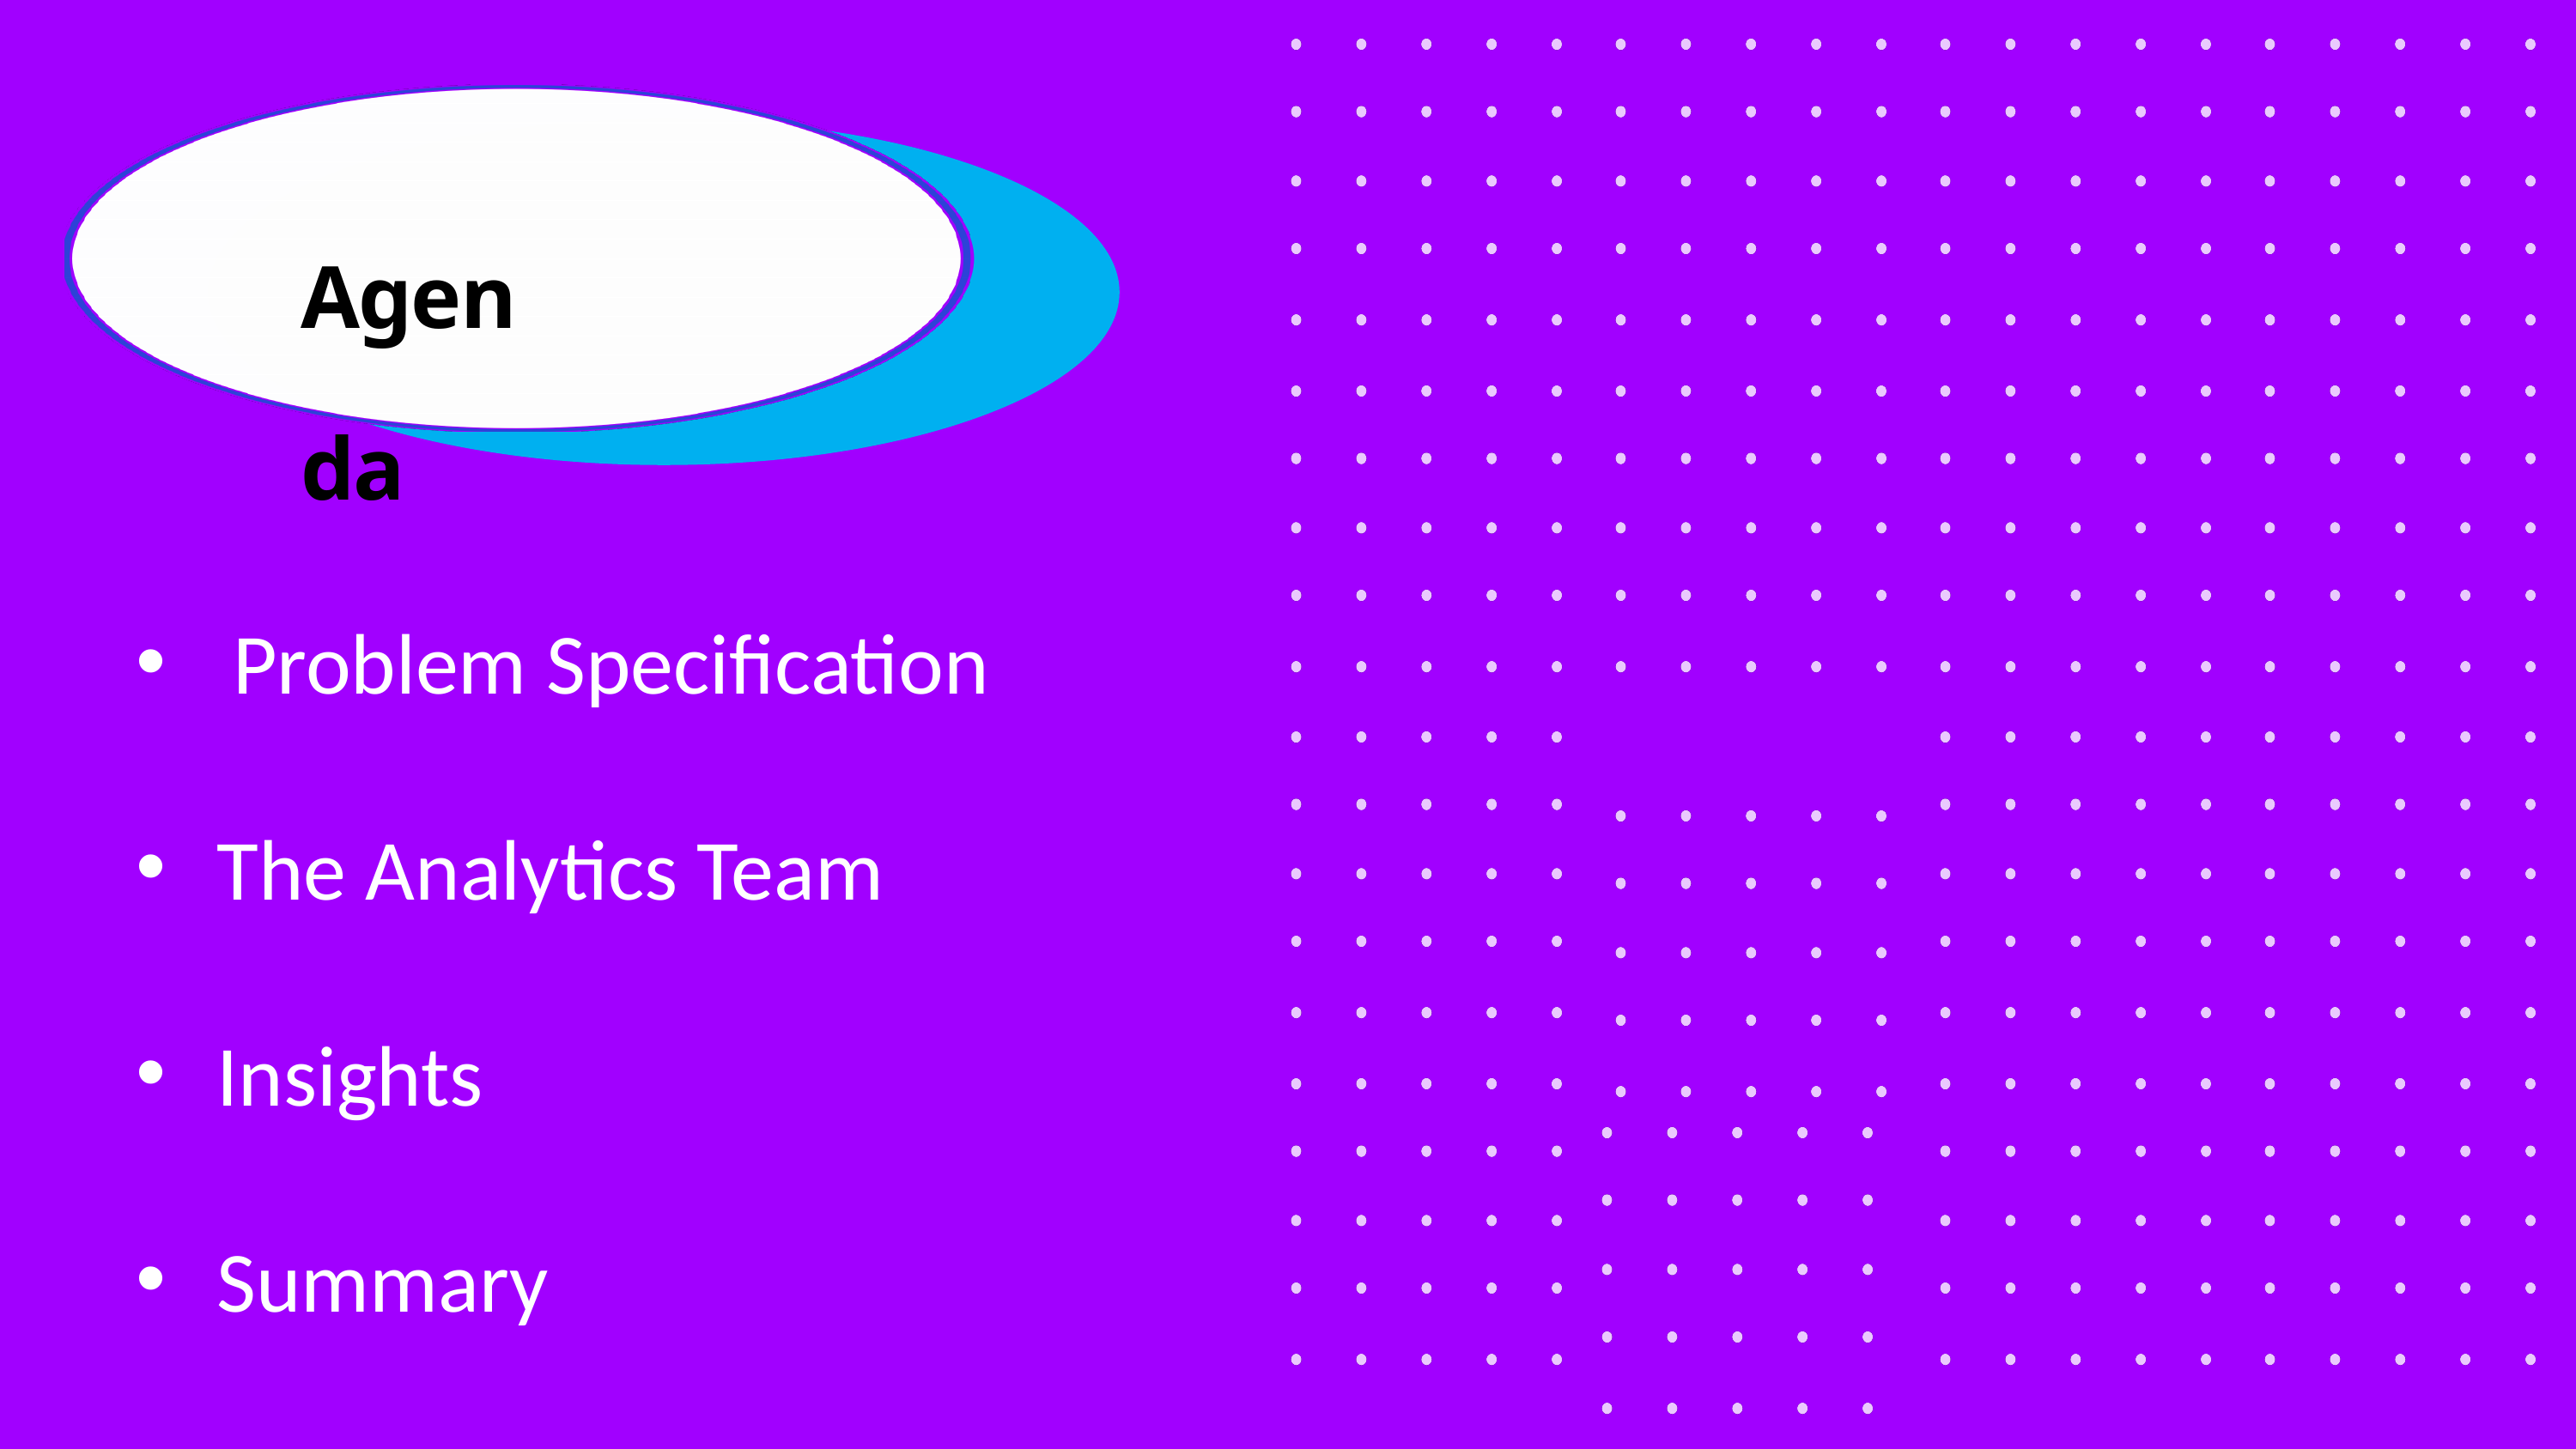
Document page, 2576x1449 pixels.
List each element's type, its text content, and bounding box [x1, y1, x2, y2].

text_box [64, 84, 1120, 465]
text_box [1284, 33, 2541, 1418]
text_box Agenda [300, 472, 568, 518]
text_box Problem Specification The Analytics Team Insights Summary [123, 499, 1225, 1336]
